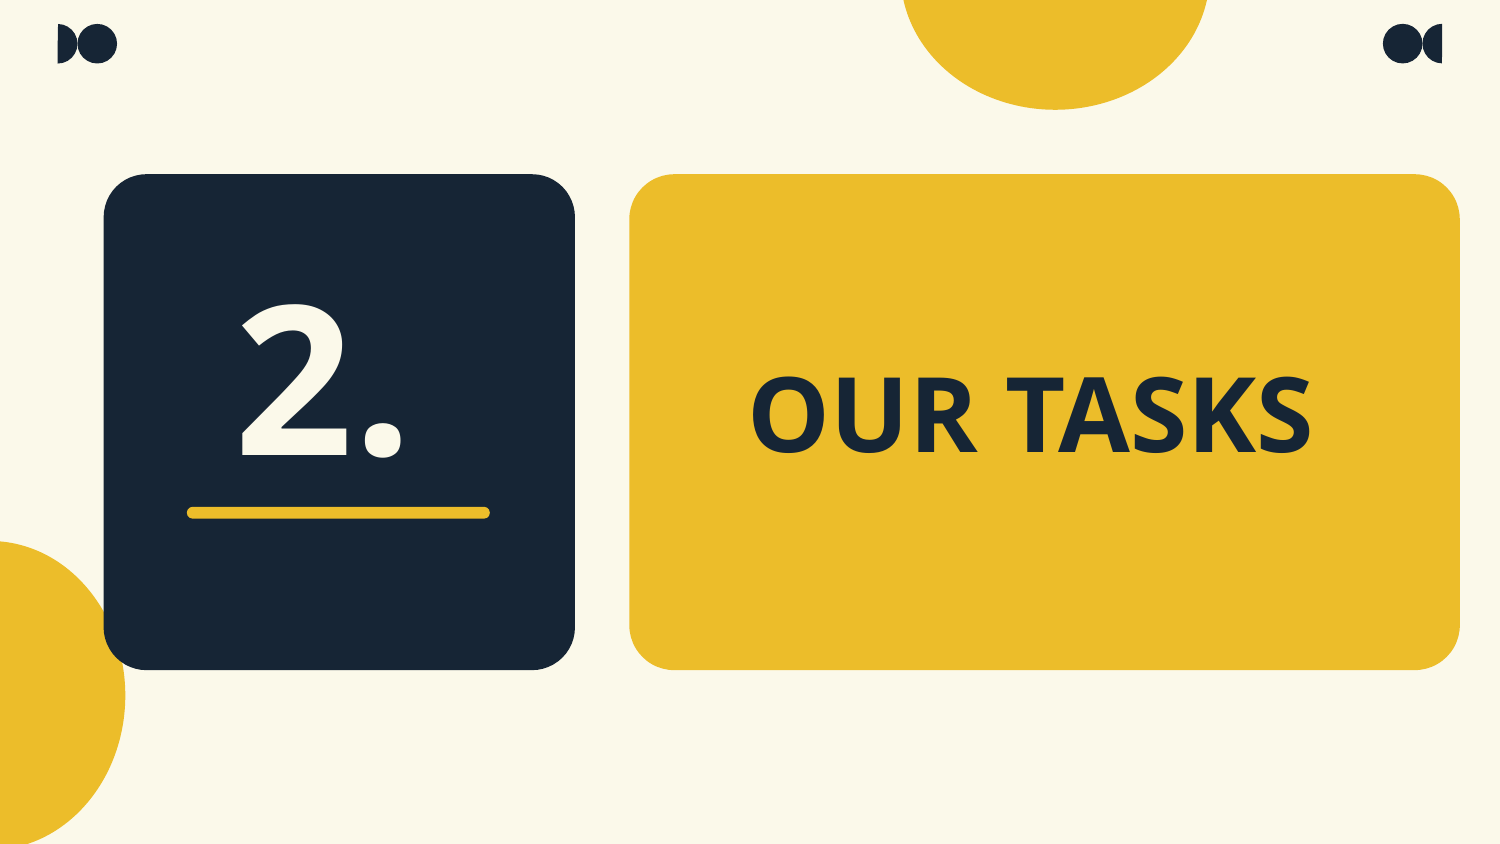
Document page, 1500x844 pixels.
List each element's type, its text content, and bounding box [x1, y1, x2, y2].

text_box [103, 174, 575, 671]
text_box [186, 506, 490, 519]
title 2. [158, 212, 490, 533]
title OUR TASKS [645, 323, 1444, 521]
text_box [629, 174, 1460, 671]
